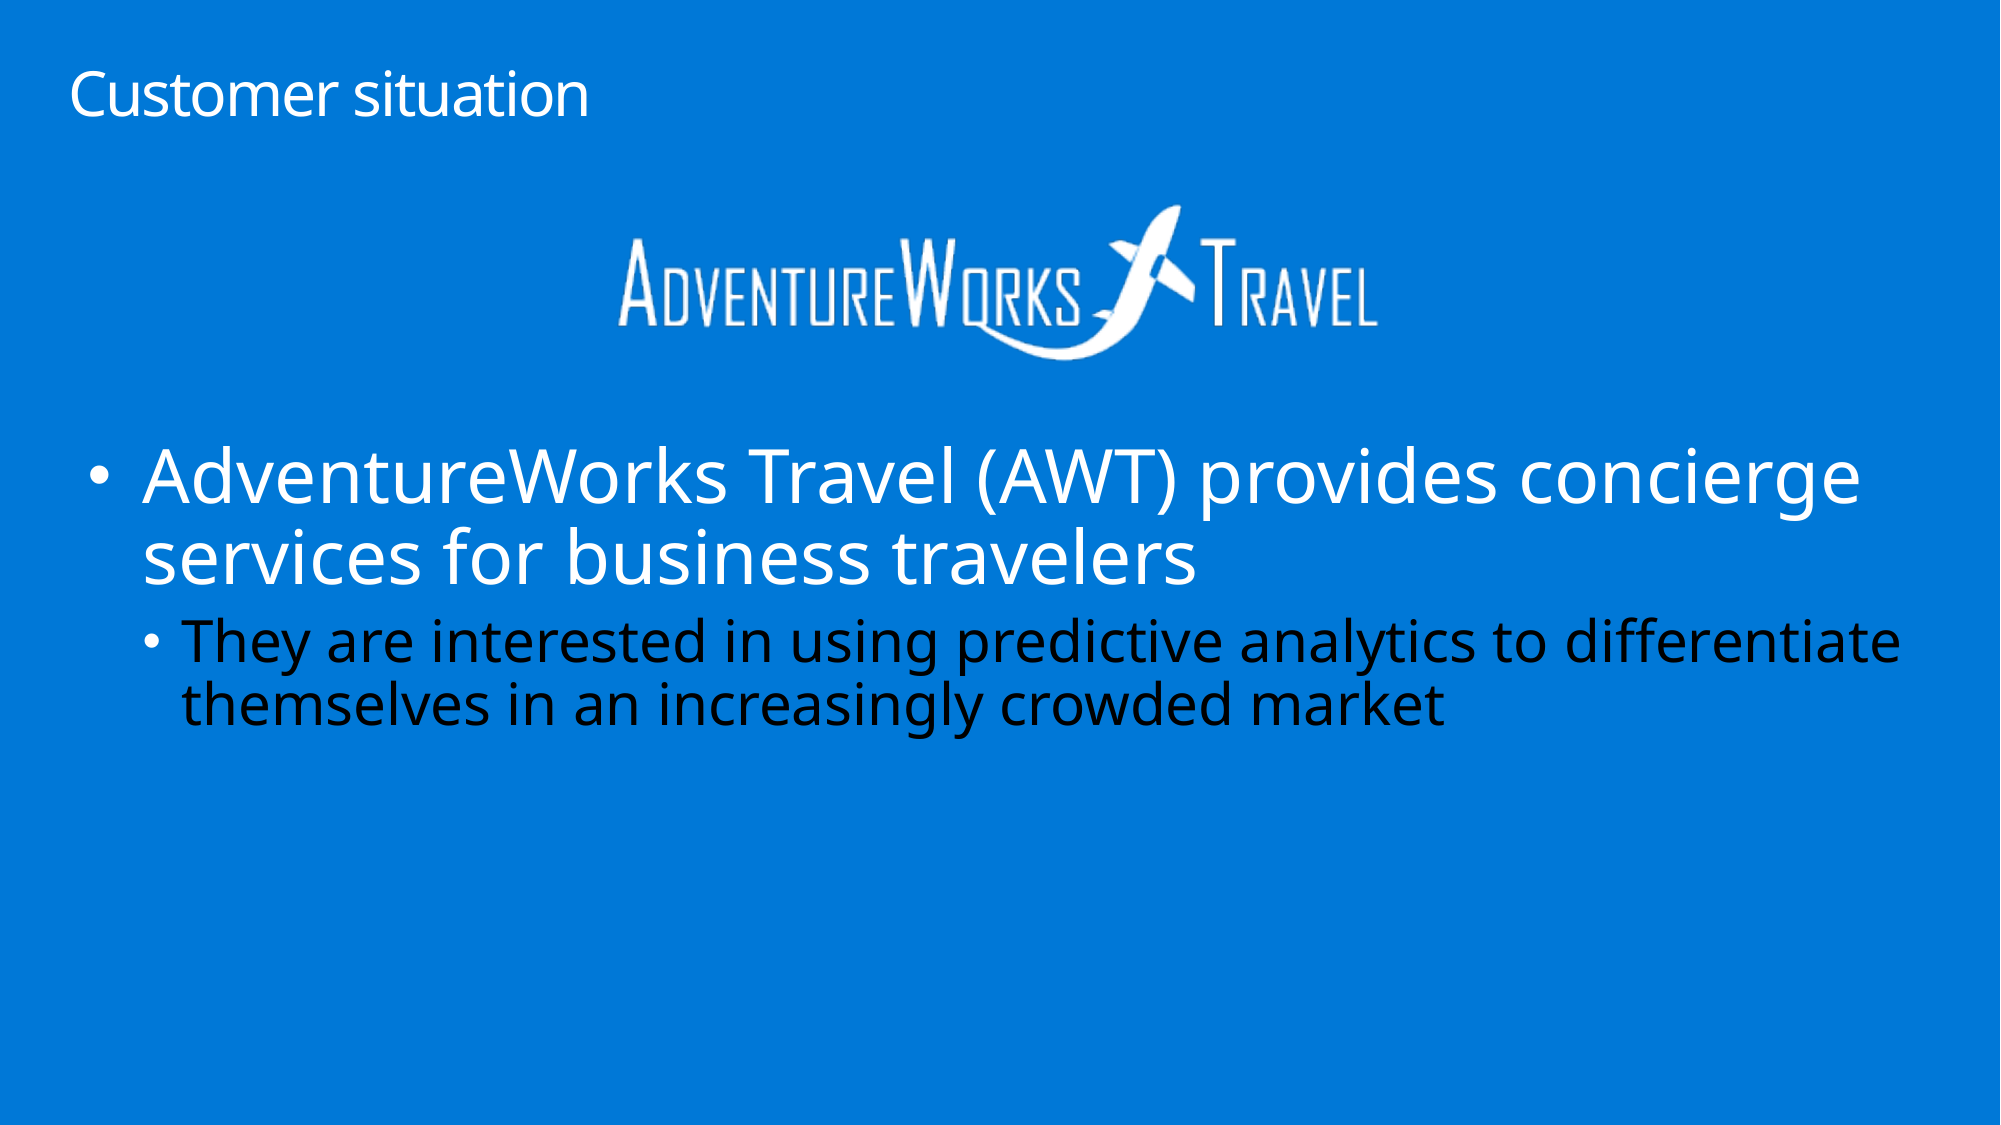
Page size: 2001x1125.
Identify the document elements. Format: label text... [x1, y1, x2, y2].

title Customer situation [44, 47, 1957, 196]
picture [608, 194, 1393, 373]
list AdventureWorks Travel (AWT) provides concierge services for business travelers They are interested in using predictive analytics to differentiate themselves in an increasingly crowded market [63, 423, 1976, 951]
